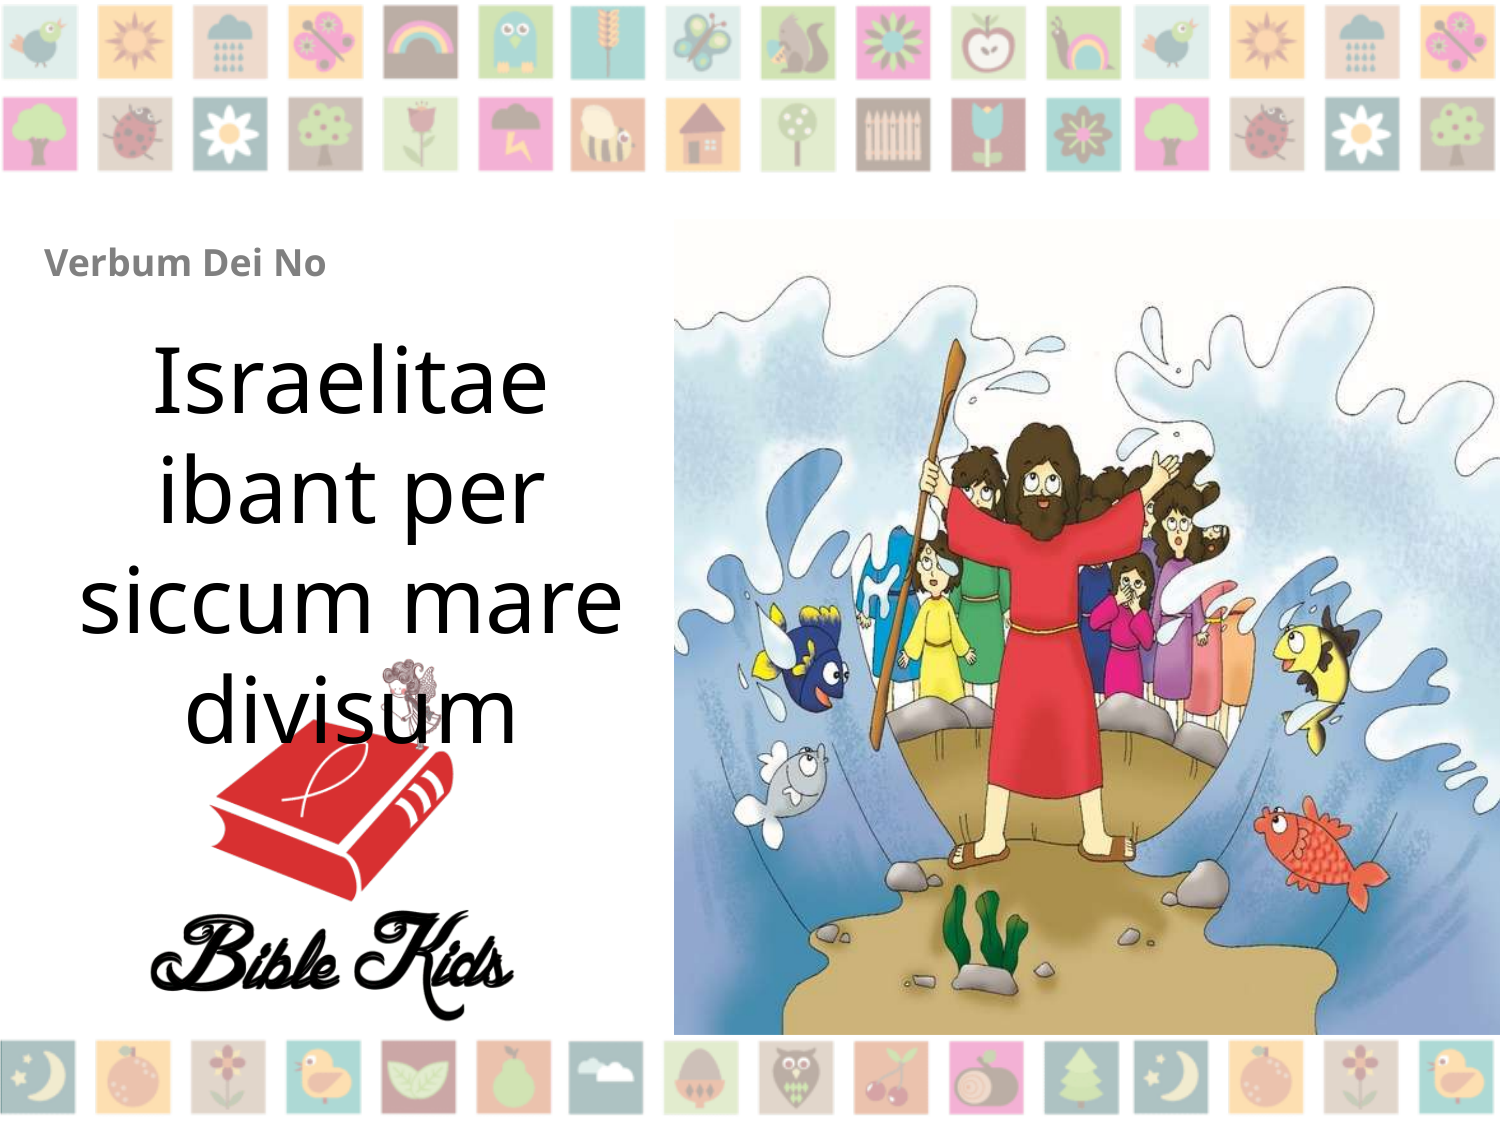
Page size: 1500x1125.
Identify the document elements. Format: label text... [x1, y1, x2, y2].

picture [674, 219, 1500, 1028]
text_box Israelitae ibant per siccum mare divisum [29, 314, 668, 769]
text_box Verbum Dei No [29, 231, 514, 292]
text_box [0, 3, 1500, 181]
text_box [0, 1028, 1500, 1118]
picture [125, 621, 552, 1050]
